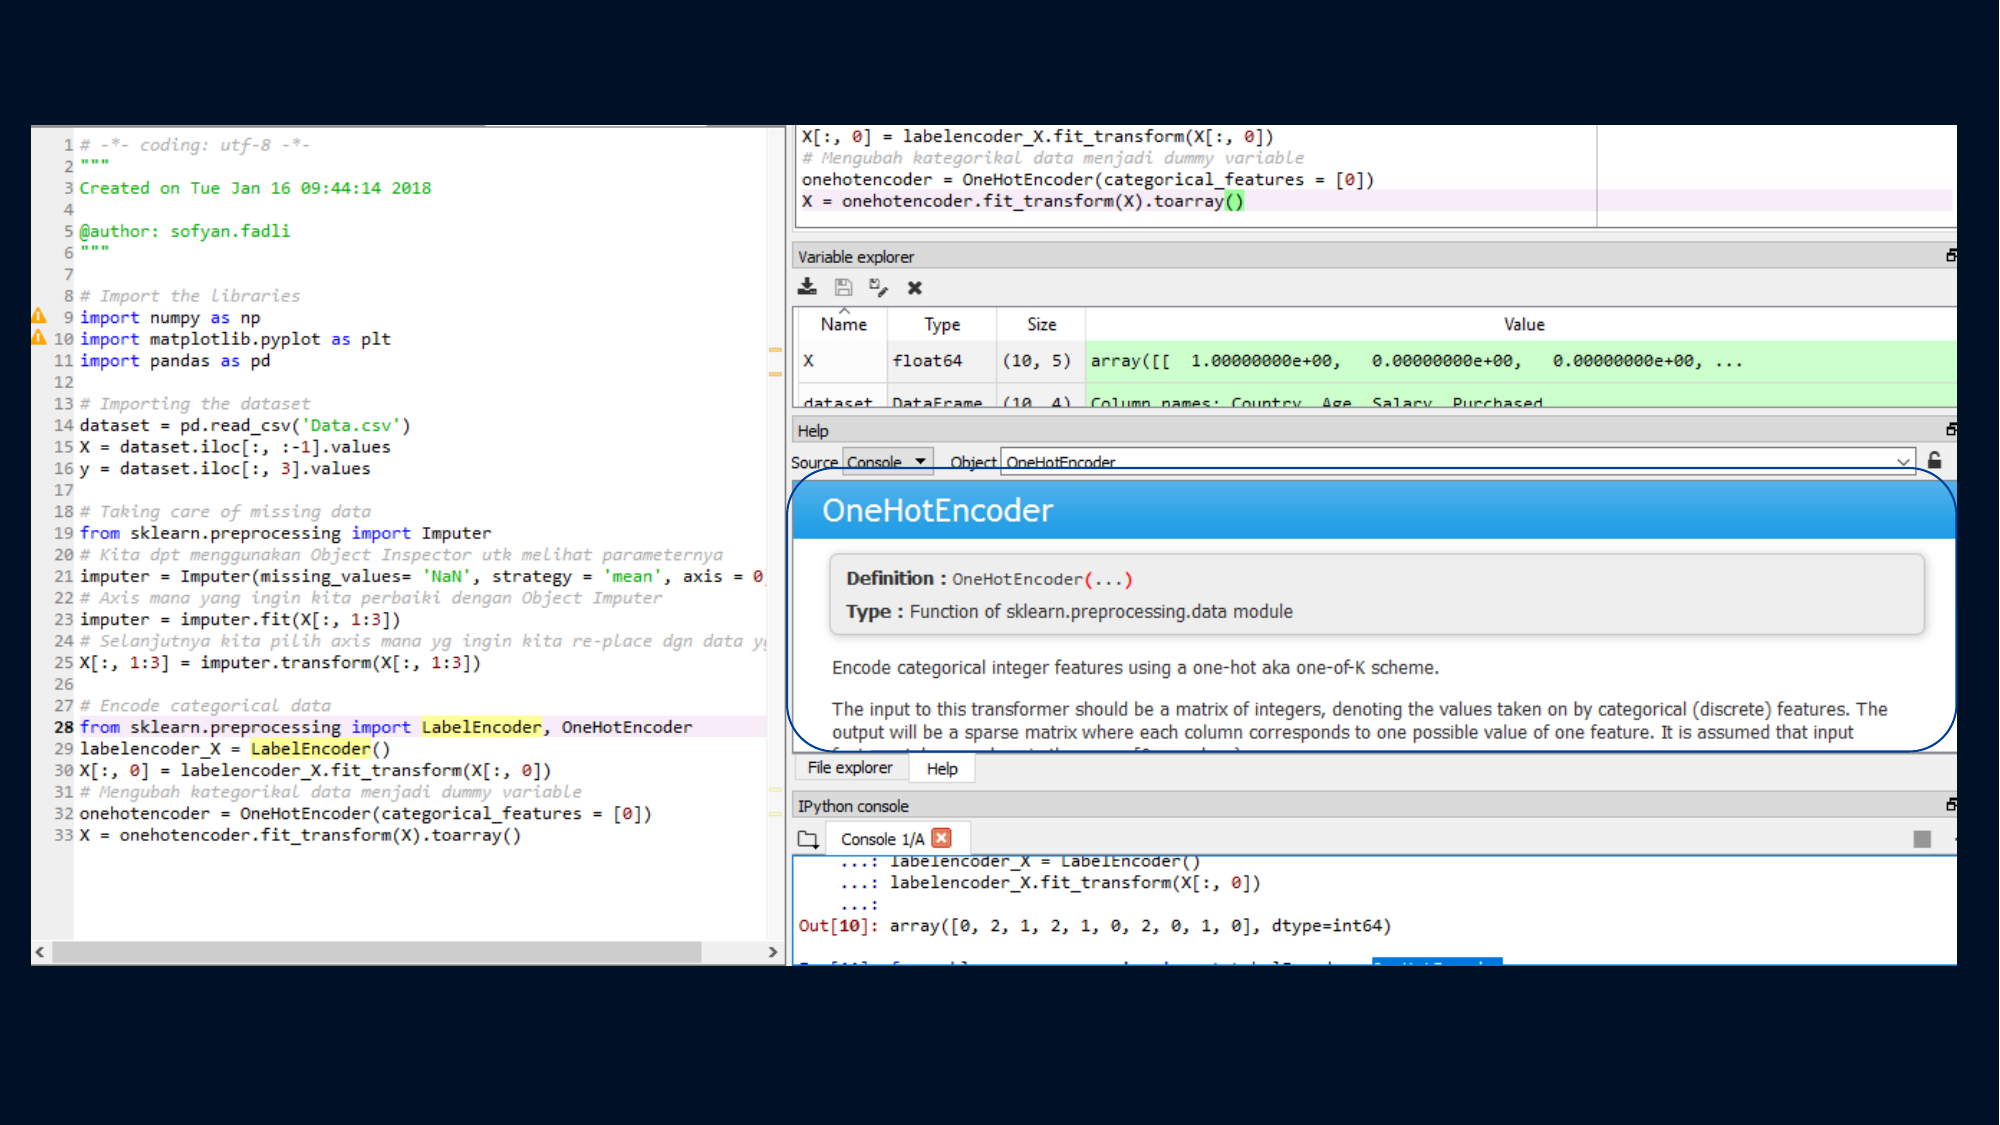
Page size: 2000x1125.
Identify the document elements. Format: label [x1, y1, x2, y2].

picture [31, 125, 1957, 966]
